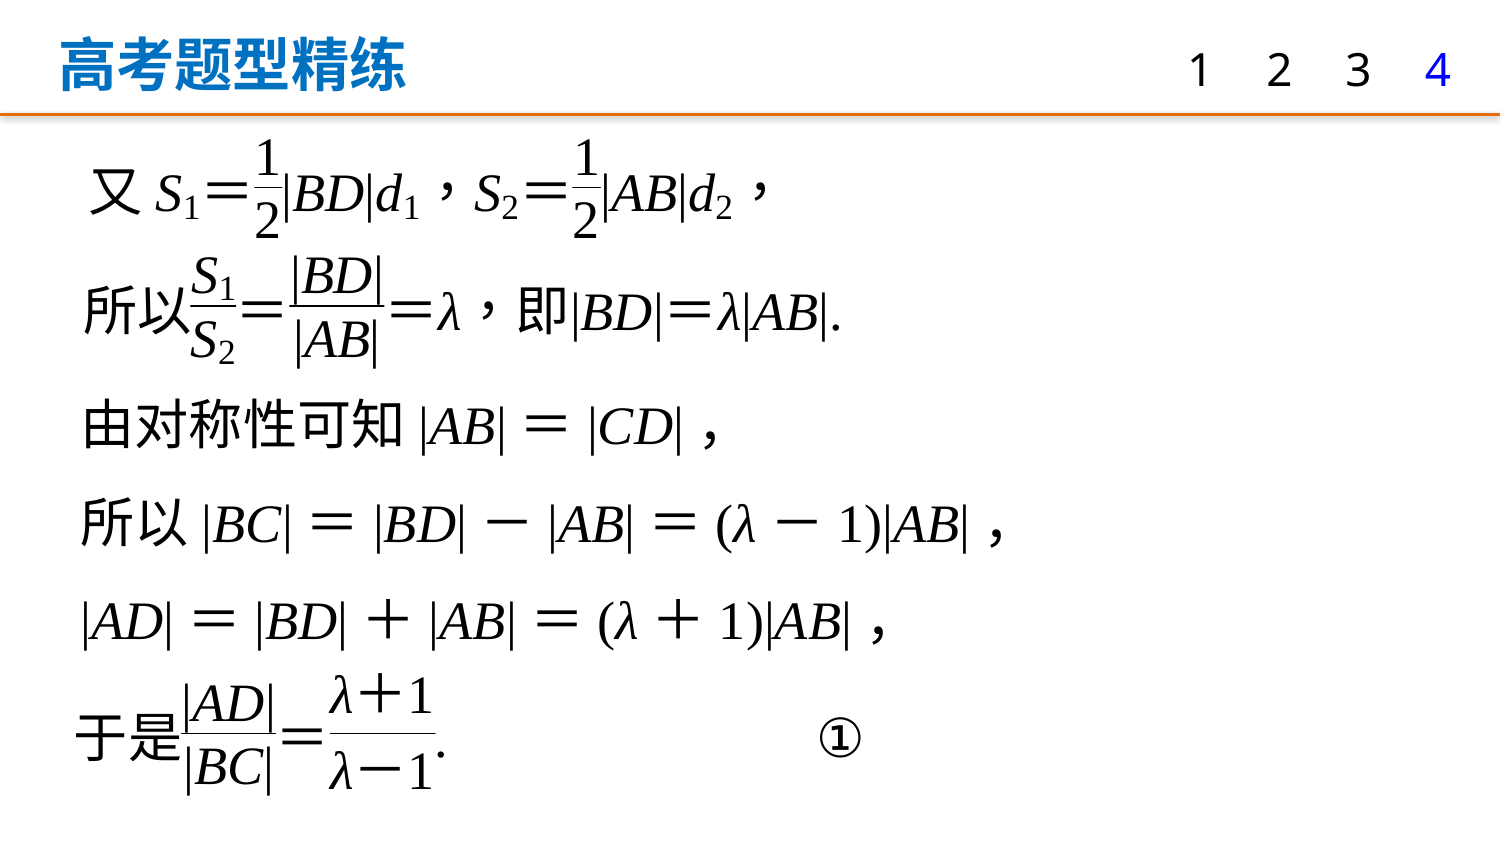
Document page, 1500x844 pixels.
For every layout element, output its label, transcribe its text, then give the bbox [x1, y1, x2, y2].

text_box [87, 126, 1239, 305]
text_box 由对称性可知|AB|＝|CD|， 所以|BC|＝|BD|－|AB|＝(λ－1)|AB|， |AD|＝|BD|＋|AB|＝(λ＋1)|AB|， [65, 350, 1164, 658]
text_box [82, 244, 1234, 423]
text_box 4 [1403, 36, 1473, 106]
text_box 3 [1323, 36, 1394, 106]
text_box 1 [1165, 36, 1235, 106]
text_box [73, 657, 1224, 844]
text_box 2 [1244, 36, 1315, 106]
text_box 高考题型精练 [43, 20, 423, 105]
